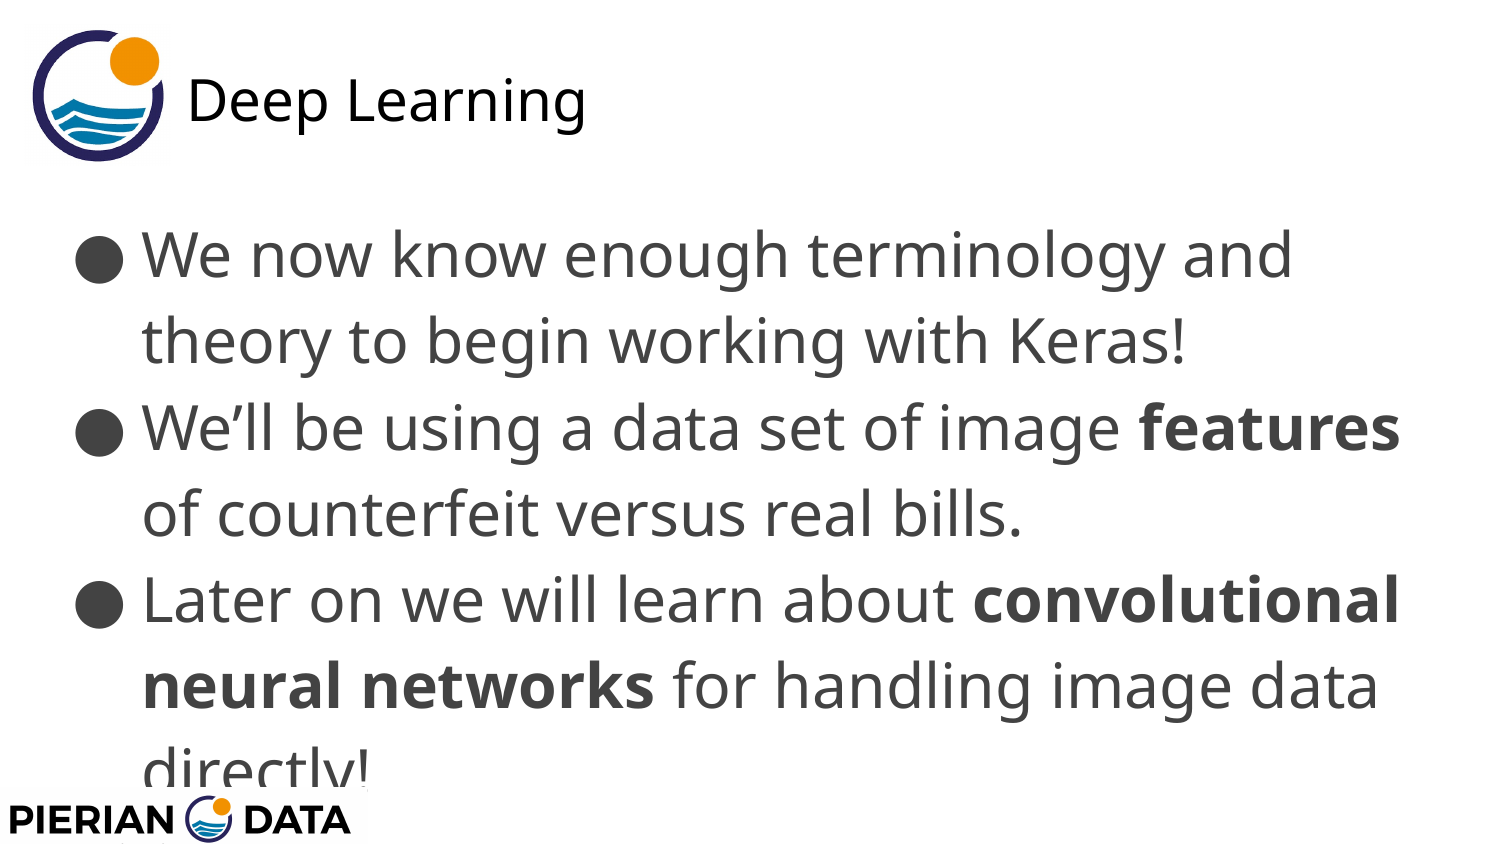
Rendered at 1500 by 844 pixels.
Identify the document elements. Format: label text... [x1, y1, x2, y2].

title Deep Learning [176, 48, 1449, 143]
picture [0, 787, 368, 844]
picture [24, 24, 172, 167]
list We now know enough terminology and theory to begin working with Keras! We’ll be using a data set of image features of counterfeit versus real bills. Later on we will learn about convolutional neural networks for handling image data directly! [51, 189, 1449, 750]
